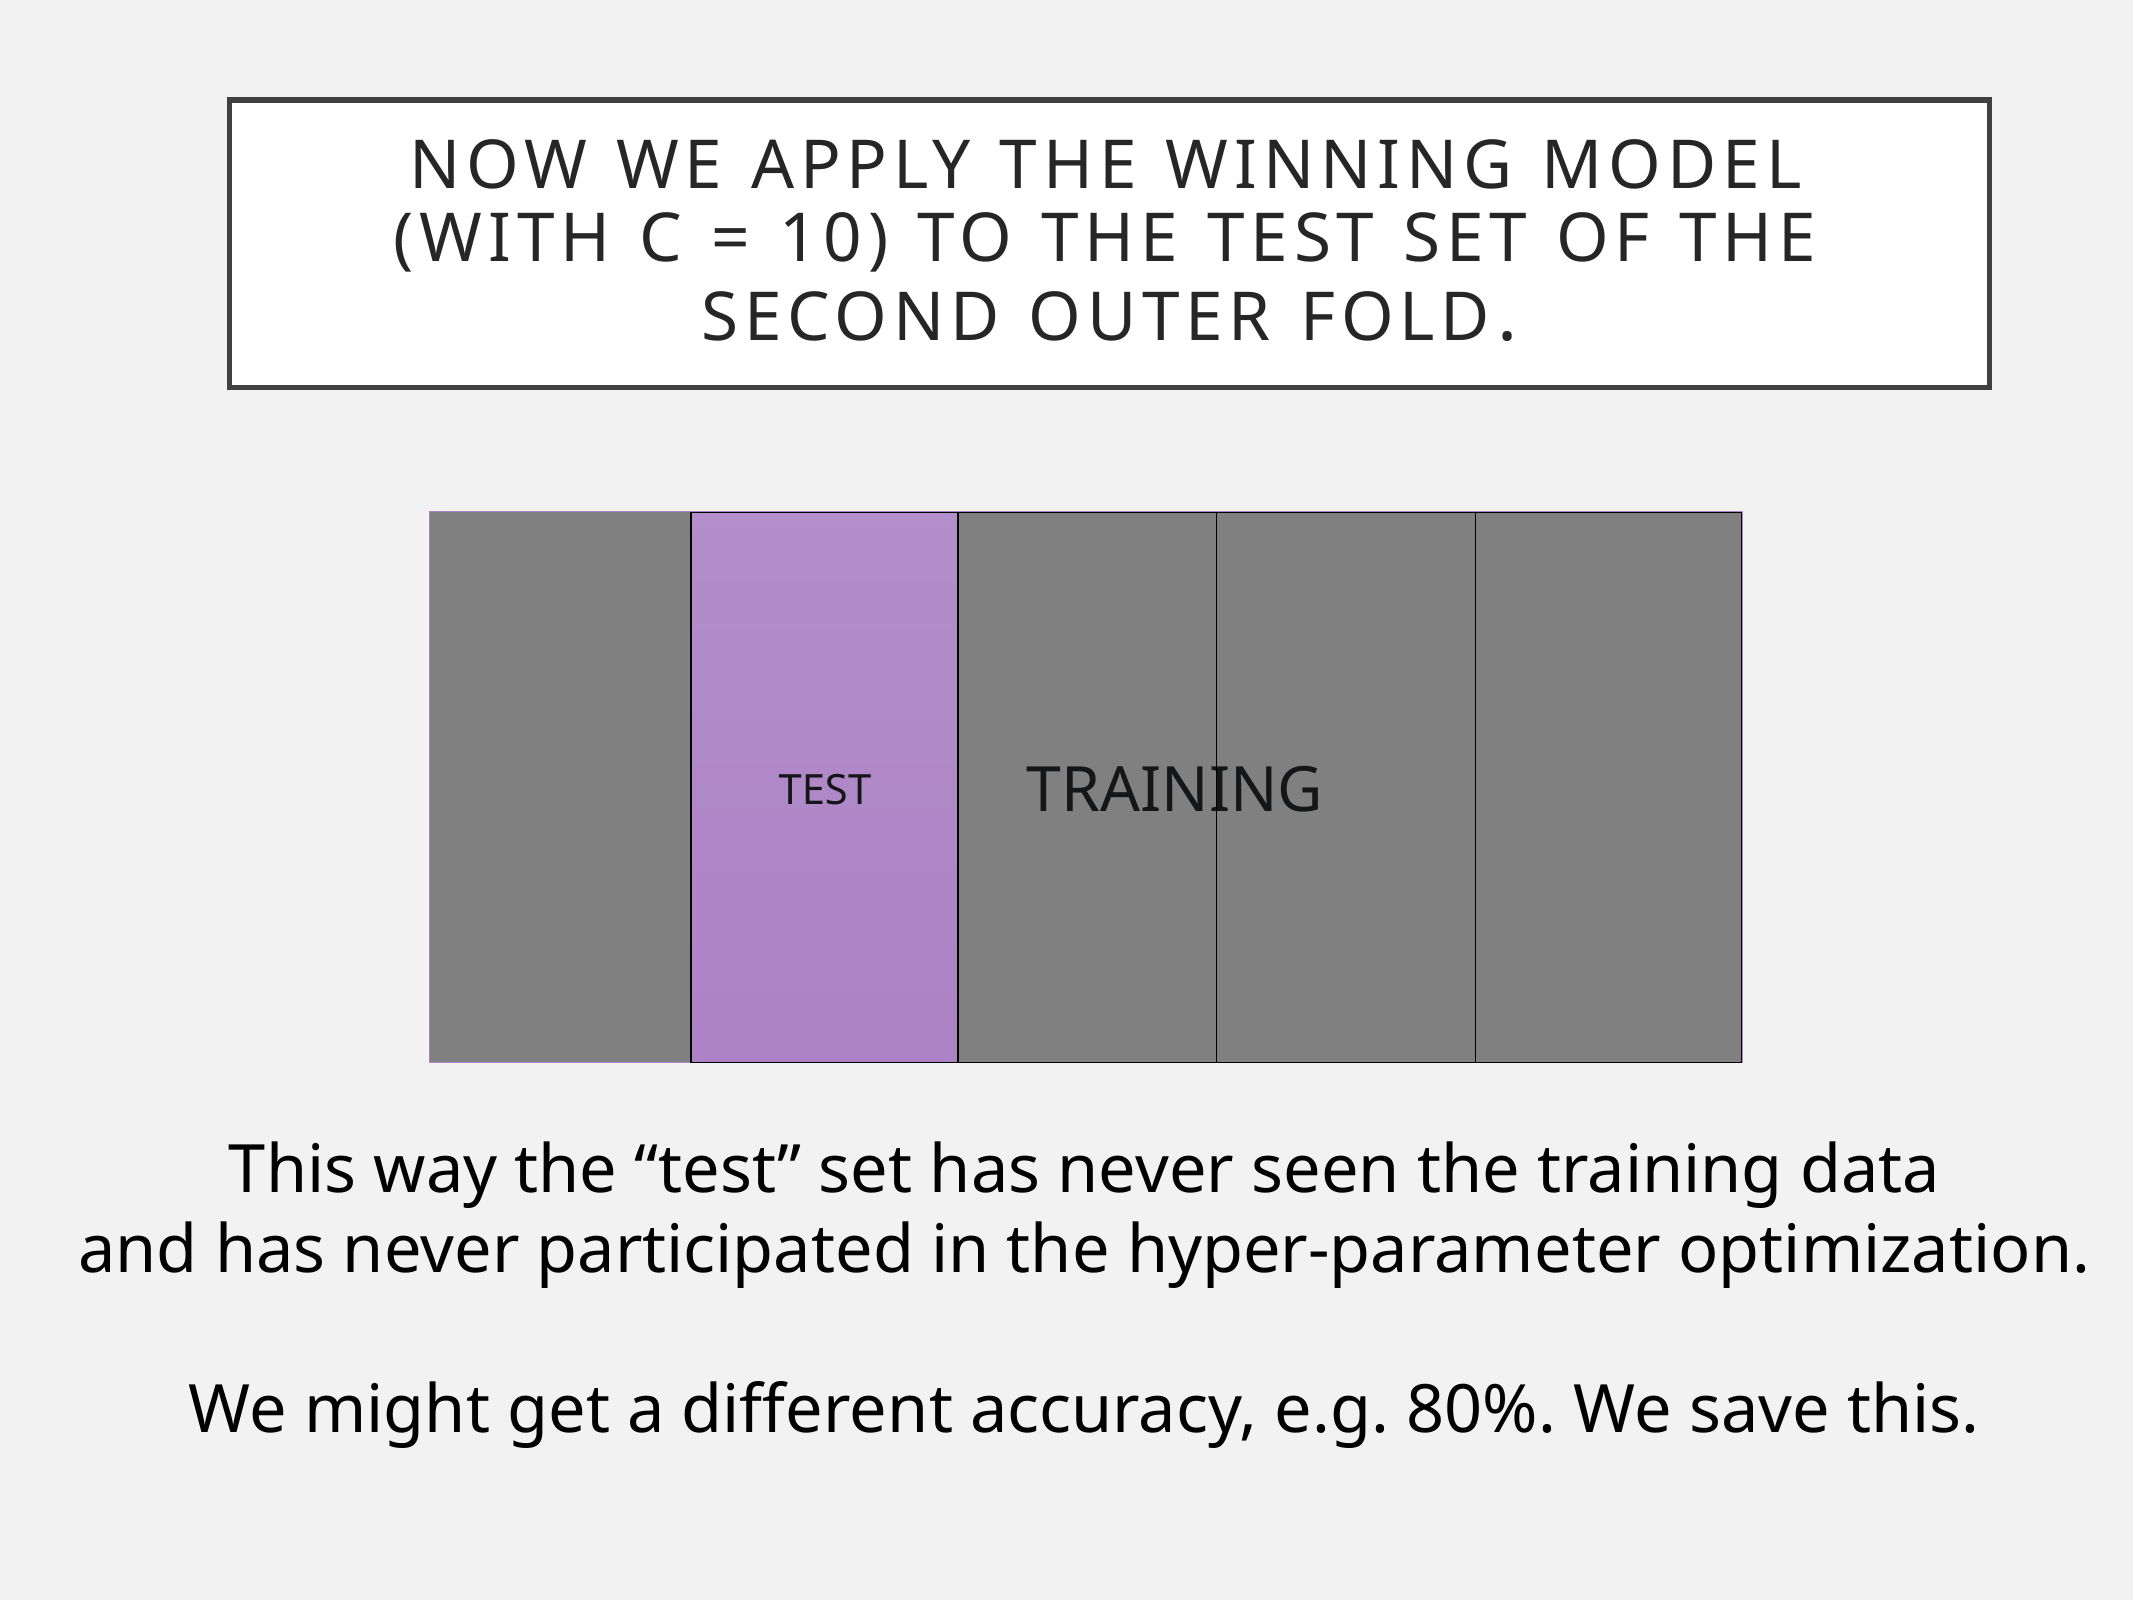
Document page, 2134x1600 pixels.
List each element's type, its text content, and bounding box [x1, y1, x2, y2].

title Now we apply the winning model (with C = 10) to the test set of the second outer fold. [227, 97, 1992, 390]
text_box TRAINING [429, 511, 1743, 1063]
text_box [958, 512, 1216, 1063]
text_box This way the “test” set has never seen the training data and has never participated in the hyper-parameter optimization. We might get a different accuracy, e.g. 80%. We save this. [63, 1118, 2108, 1453]
text_box [1216, 512, 1475, 1063]
text_box [1475, 512, 1742, 1063]
text_box [690, 512, 958, 1063]
